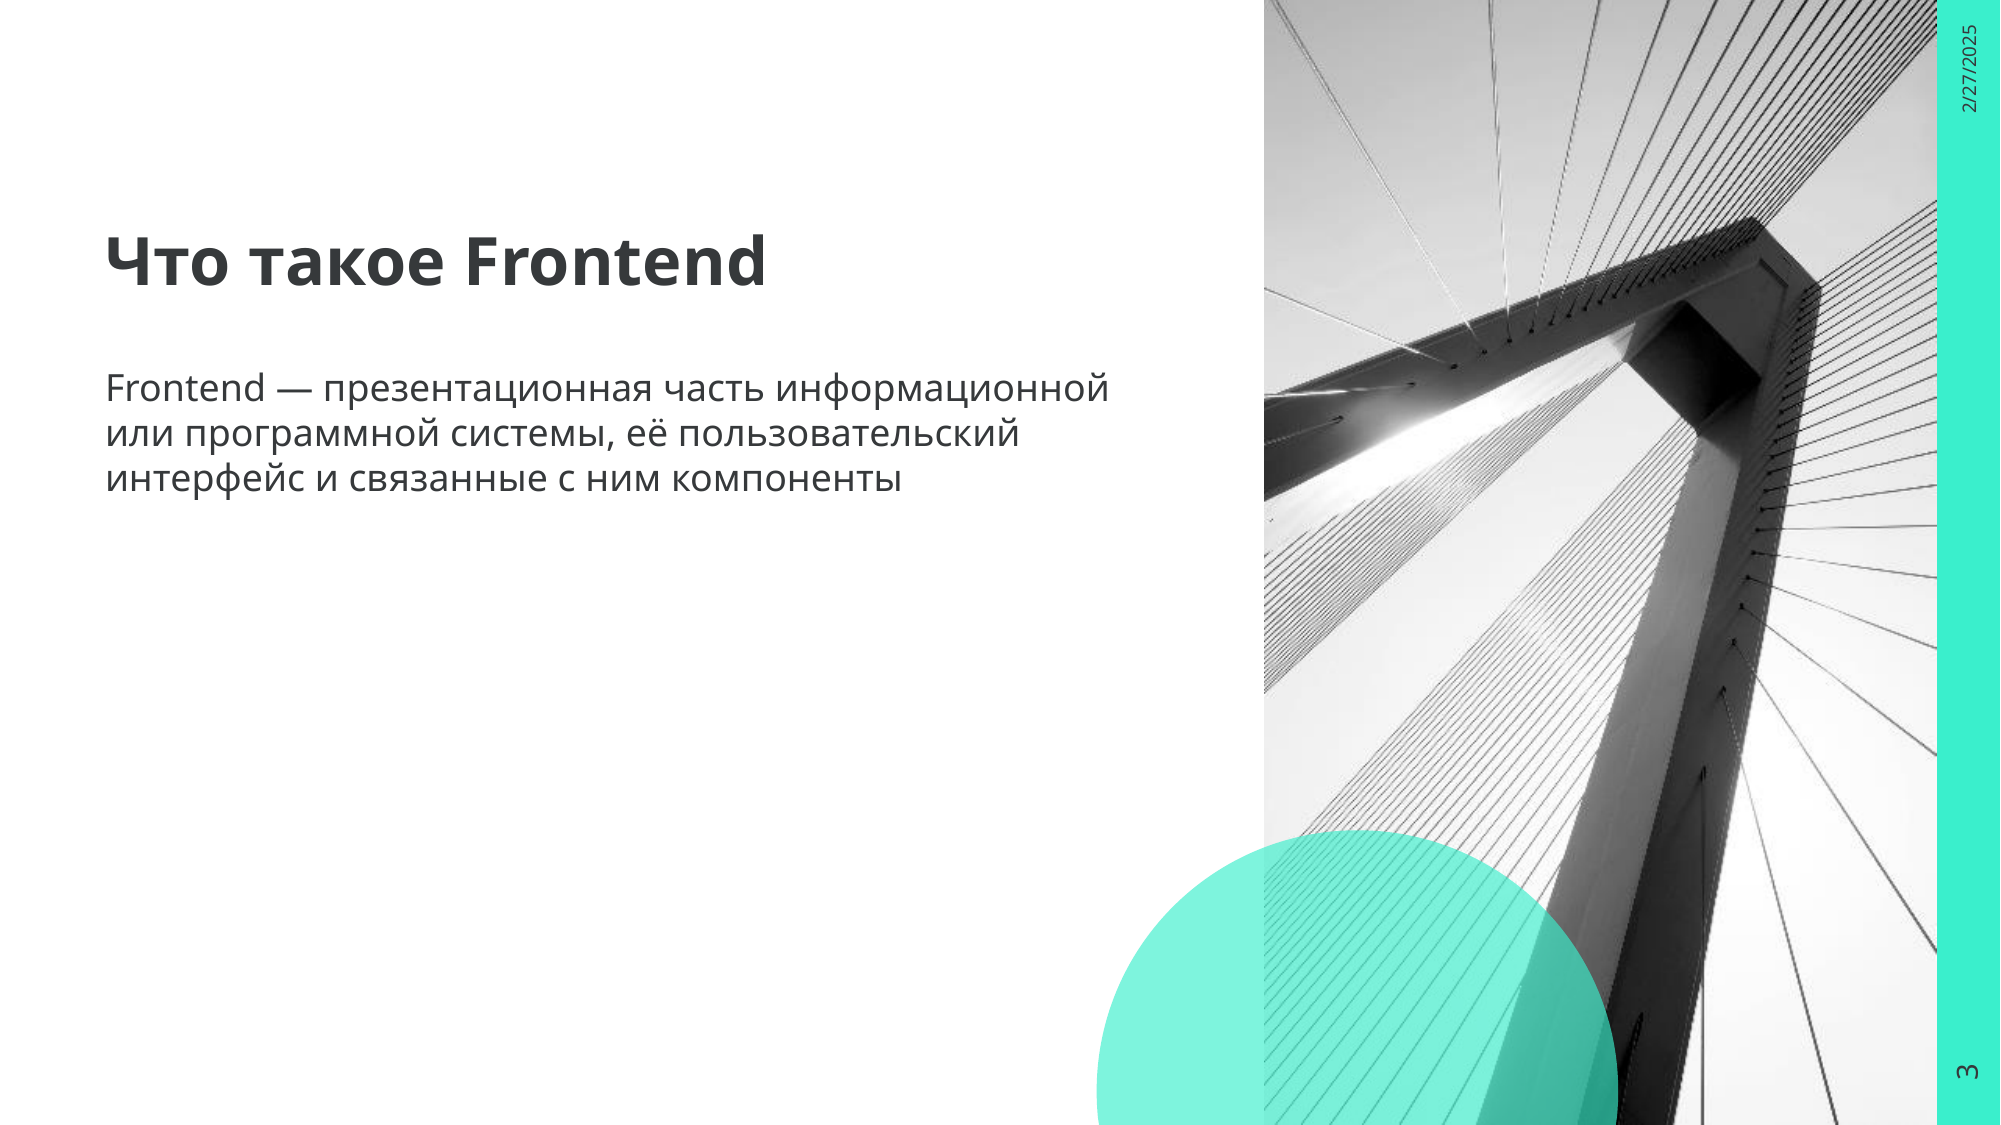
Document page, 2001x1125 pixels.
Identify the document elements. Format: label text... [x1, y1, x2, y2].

slide_number ‹#› [1942, 1019, 2000, 1125]
picture [1264, 0, 1938, 1125]
list Frontend — презентационная часть информационной или программной системы, её пользовательский интерфейс и связанные с ним компоненты [90, 364, 1168, 1020]
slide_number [1939, 0, 2000, 139]
text_box [1096, 849, 1258, 1125]
title Что такое Frontend [90, 104, 1168, 300]
